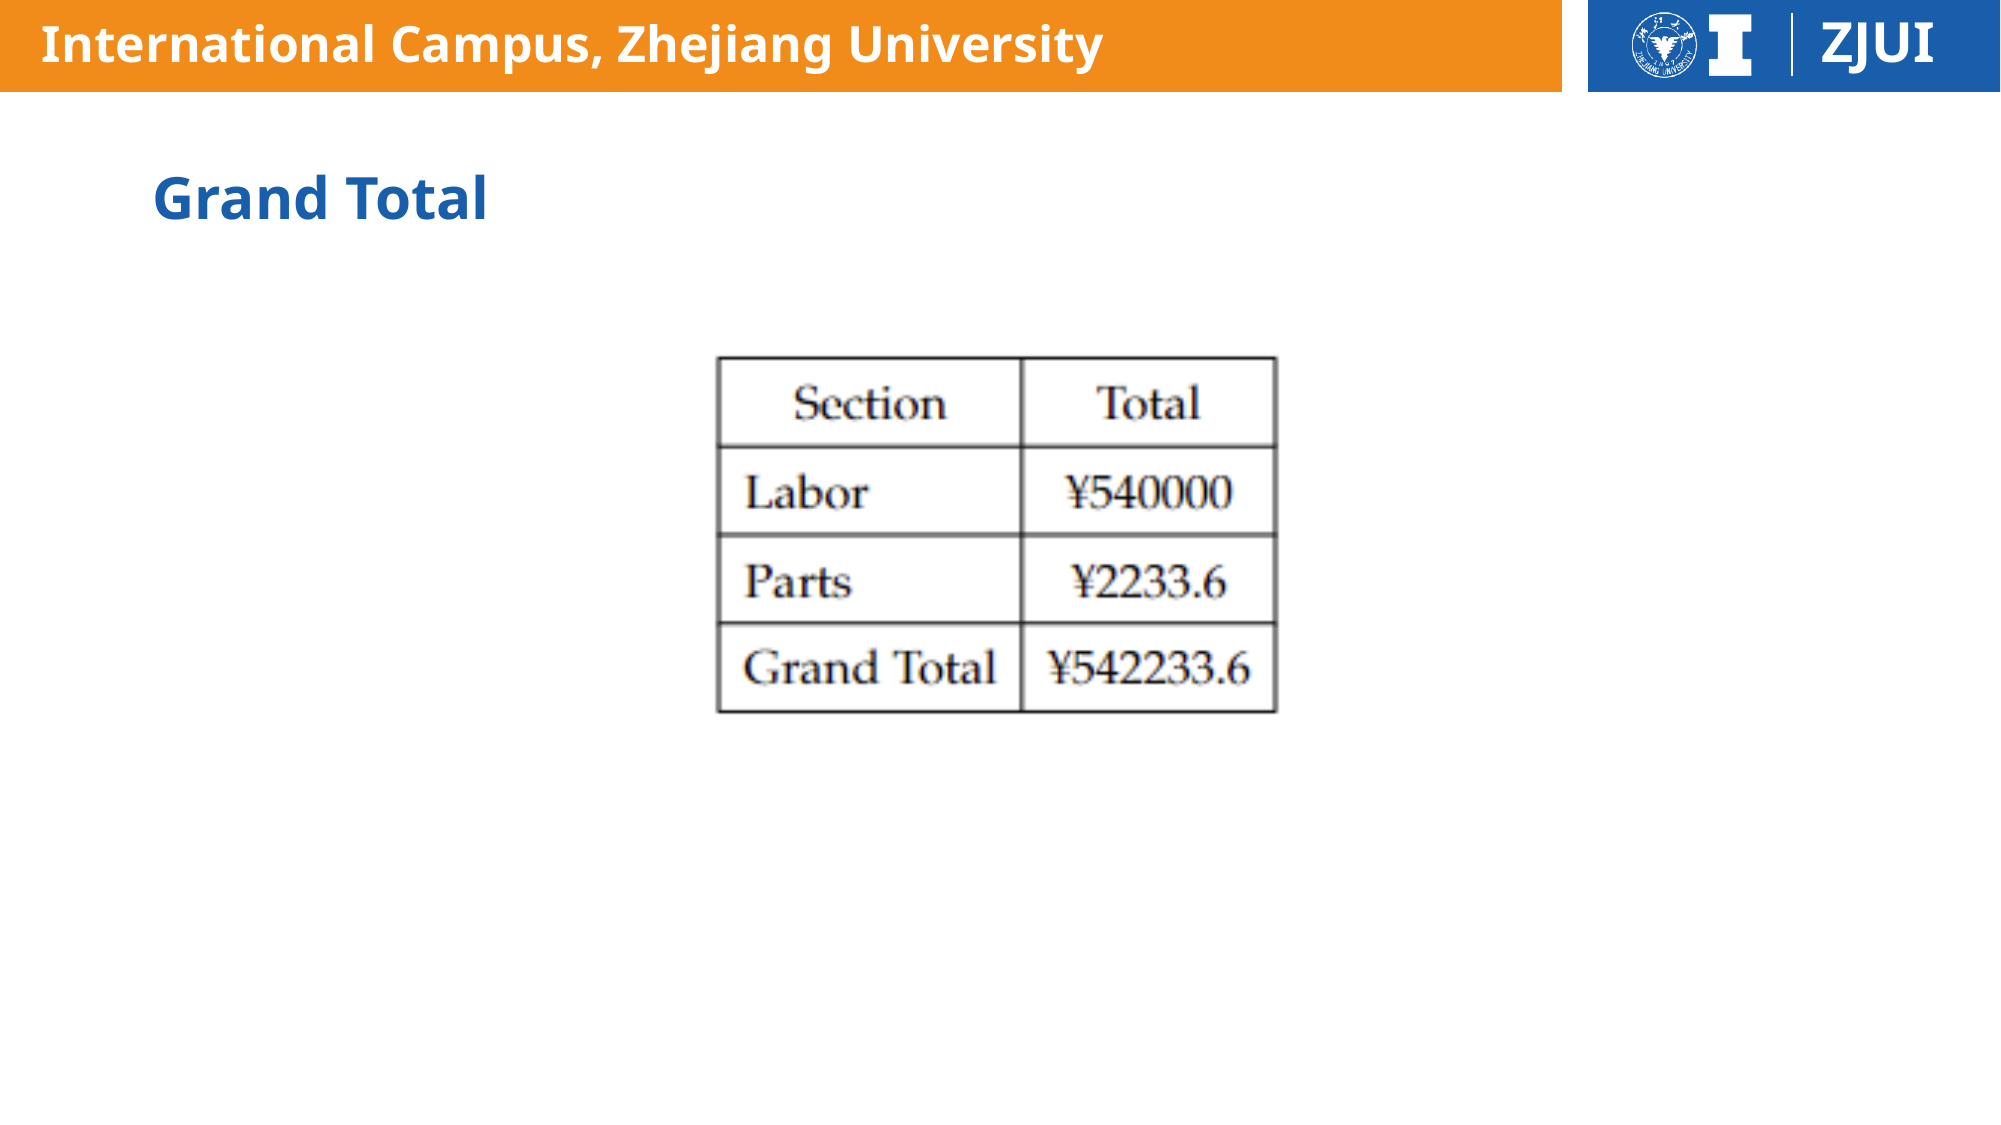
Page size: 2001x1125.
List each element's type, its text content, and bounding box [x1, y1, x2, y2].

picture [675, 319, 1330, 744]
picture [1614, 0, 1774, 114]
title Grand Total [137, 124, 1863, 278]
